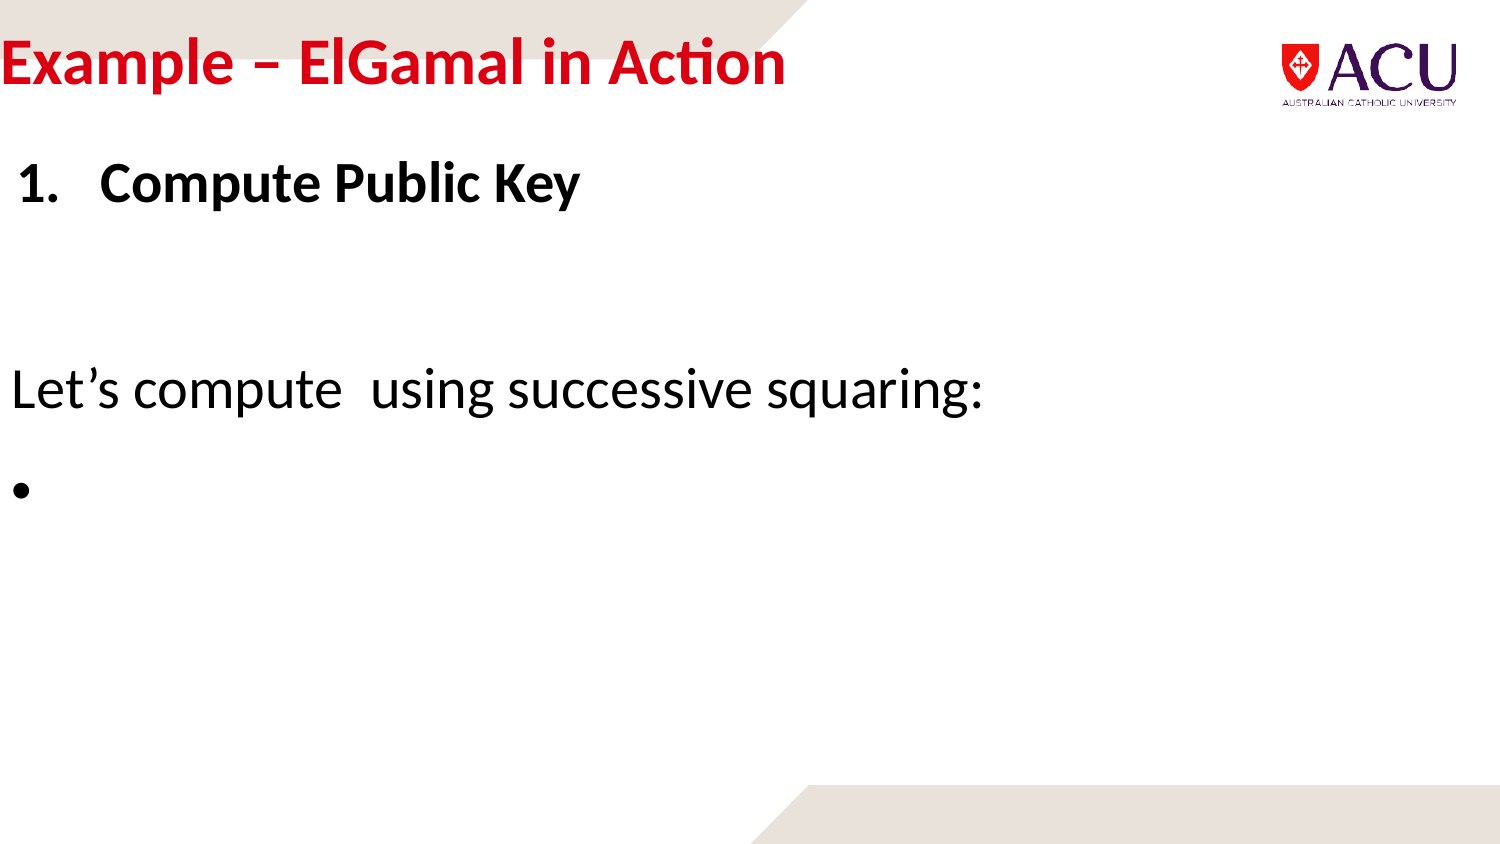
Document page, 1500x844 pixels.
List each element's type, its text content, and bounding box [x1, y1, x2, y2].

title Example – ElGamal in Action [0, 0, 1349, 159]
picture [1349, 43, 1456, 106]
